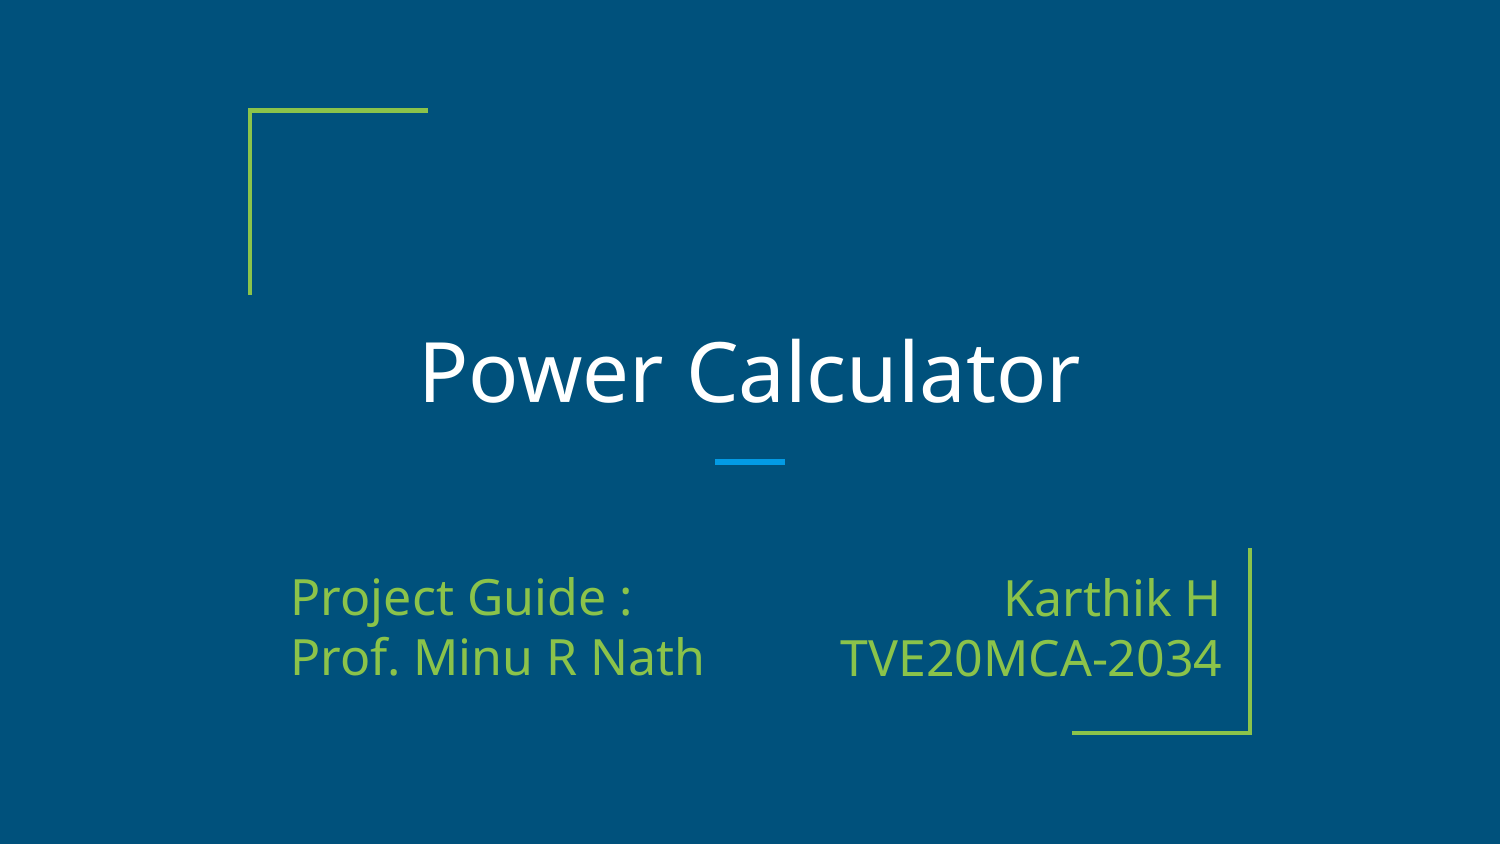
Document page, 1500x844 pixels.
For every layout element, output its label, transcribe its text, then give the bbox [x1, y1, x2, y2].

title Power Calculator [275, 195, 1225, 435]
text_box Project Guide : Prof. Minu R Nath [275, 550, 772, 700]
subtitle Karthik H TVE20MCA-2034 [785, 551, 1238, 701]
